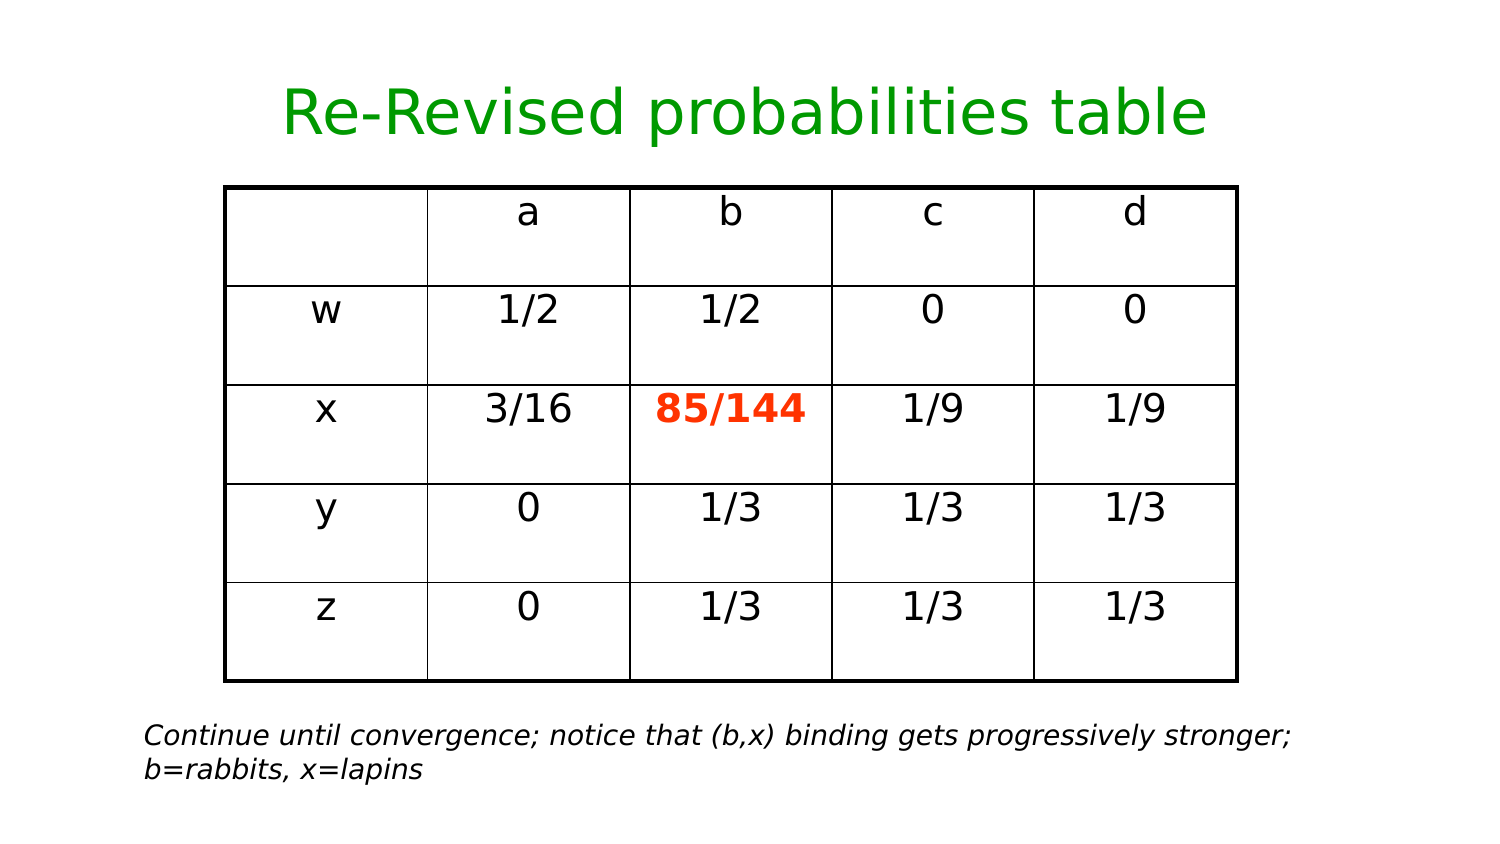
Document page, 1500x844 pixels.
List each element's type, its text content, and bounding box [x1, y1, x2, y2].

table_cell y [227, 485, 427, 582]
table_header c [833, 190, 1033, 285]
table_cell 1/3 [631, 583, 831, 679]
table_cell 1/3 [631, 485, 831, 582]
text_box Continue until convergence; notice that (b,x) binding gets progressively stronger; b=rabbits, x=lapins [133, 712, 1304, 790]
table_cell 1/2 [428, 287, 629, 384]
table_cell w [227, 287, 427, 384]
table_cell 1/3 [833, 583, 1033, 679]
table_header b [631, 190, 831, 285]
title Re-Revised probabilities table [239, 38, 1252, 180]
table_cell 3/16 [428, 386, 629, 483]
table_cell 1/2 [631, 287, 831, 384]
table_cell 1/3 [1035, 583, 1235, 679]
table_cell 1/3 [833, 485, 1033, 582]
table_cell 0 [1035, 287, 1235, 384]
table_header [227, 190, 427, 285]
table_cell 1/9 [833, 386, 1033, 483]
table_header a [428, 190, 629, 285]
table_cell 1/9 [1035, 386, 1235, 483]
table_cell 1/3 [1035, 485, 1235, 582]
table_header d [1035, 190, 1235, 285]
table_cell 0 [428, 583, 629, 679]
table_cell z [227, 583, 427, 679]
table_cell 85/144 [631, 386, 831, 483]
table_cell 0 [833, 287, 1033, 384]
table_cell x [227, 386, 427, 483]
table_cell 0 [428, 485, 629, 582]
